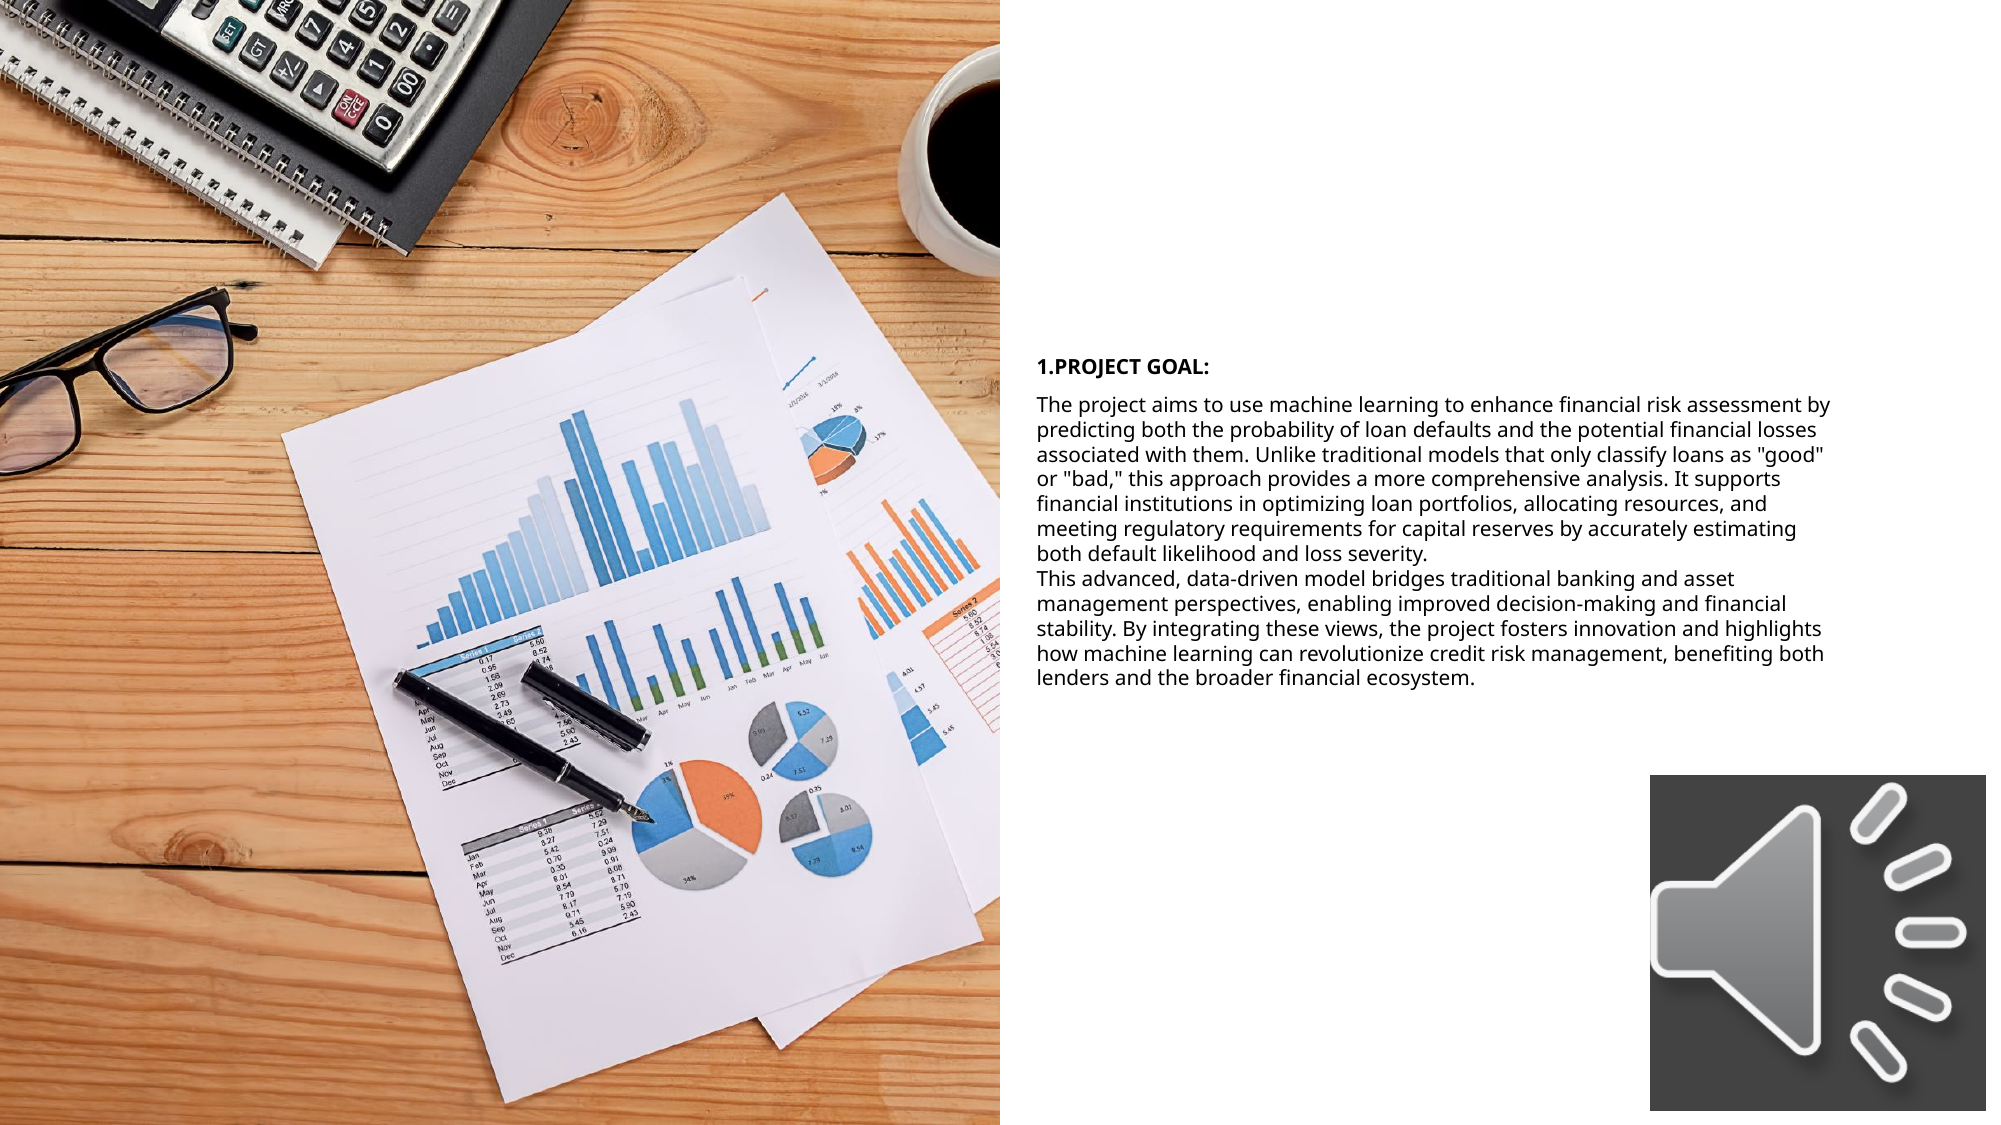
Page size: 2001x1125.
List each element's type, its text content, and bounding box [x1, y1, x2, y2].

text_box 1.PROJECT GOAL: The project aims to use machine learning to enhance financial risk assessment by predicting both the probability of loan defaults and the potential financial losses associated with them. Unlike traditional models that only classify loans as "good" or "bad," this approach provides a more comprehensive analysis. It supports financial institutions in optimizing loan portfolios, allocating resources, and meeting regulatory requirements for capital reserves by accurately estimating both default likelihood and loss severity. This advanced, data-driven model bridges traditional banking and asset management perspectives, enabling improved decision-making and financial stability. By integrating these views, the project fosters innovation and highlights how machine learning can revolutionize credit risk management, benefiting both lenders and the broader financial ecosystem. [1021, 23, 1854, 1024]
picture [0, 0, 1001, 1125]
picture [1648, 773, 1987, 1112]
